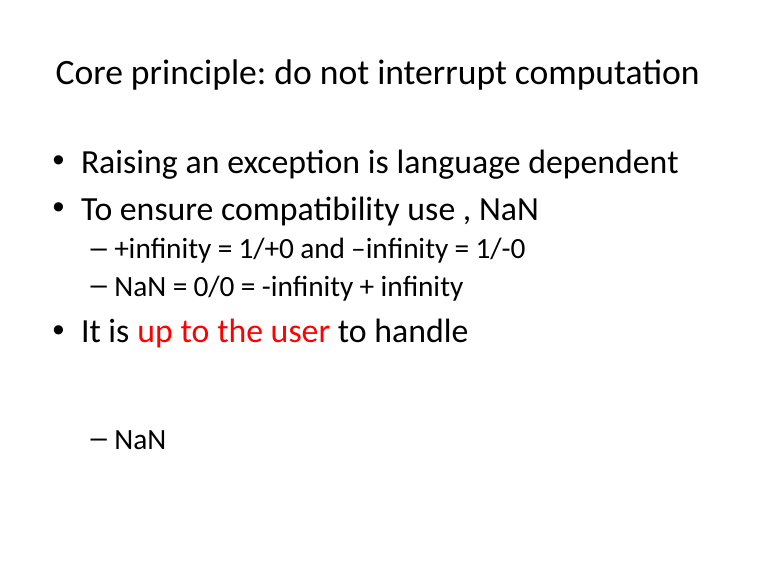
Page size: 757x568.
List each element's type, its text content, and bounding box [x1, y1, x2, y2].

title Core principle: do not interrupt computation [37, 22, 719, 118]
